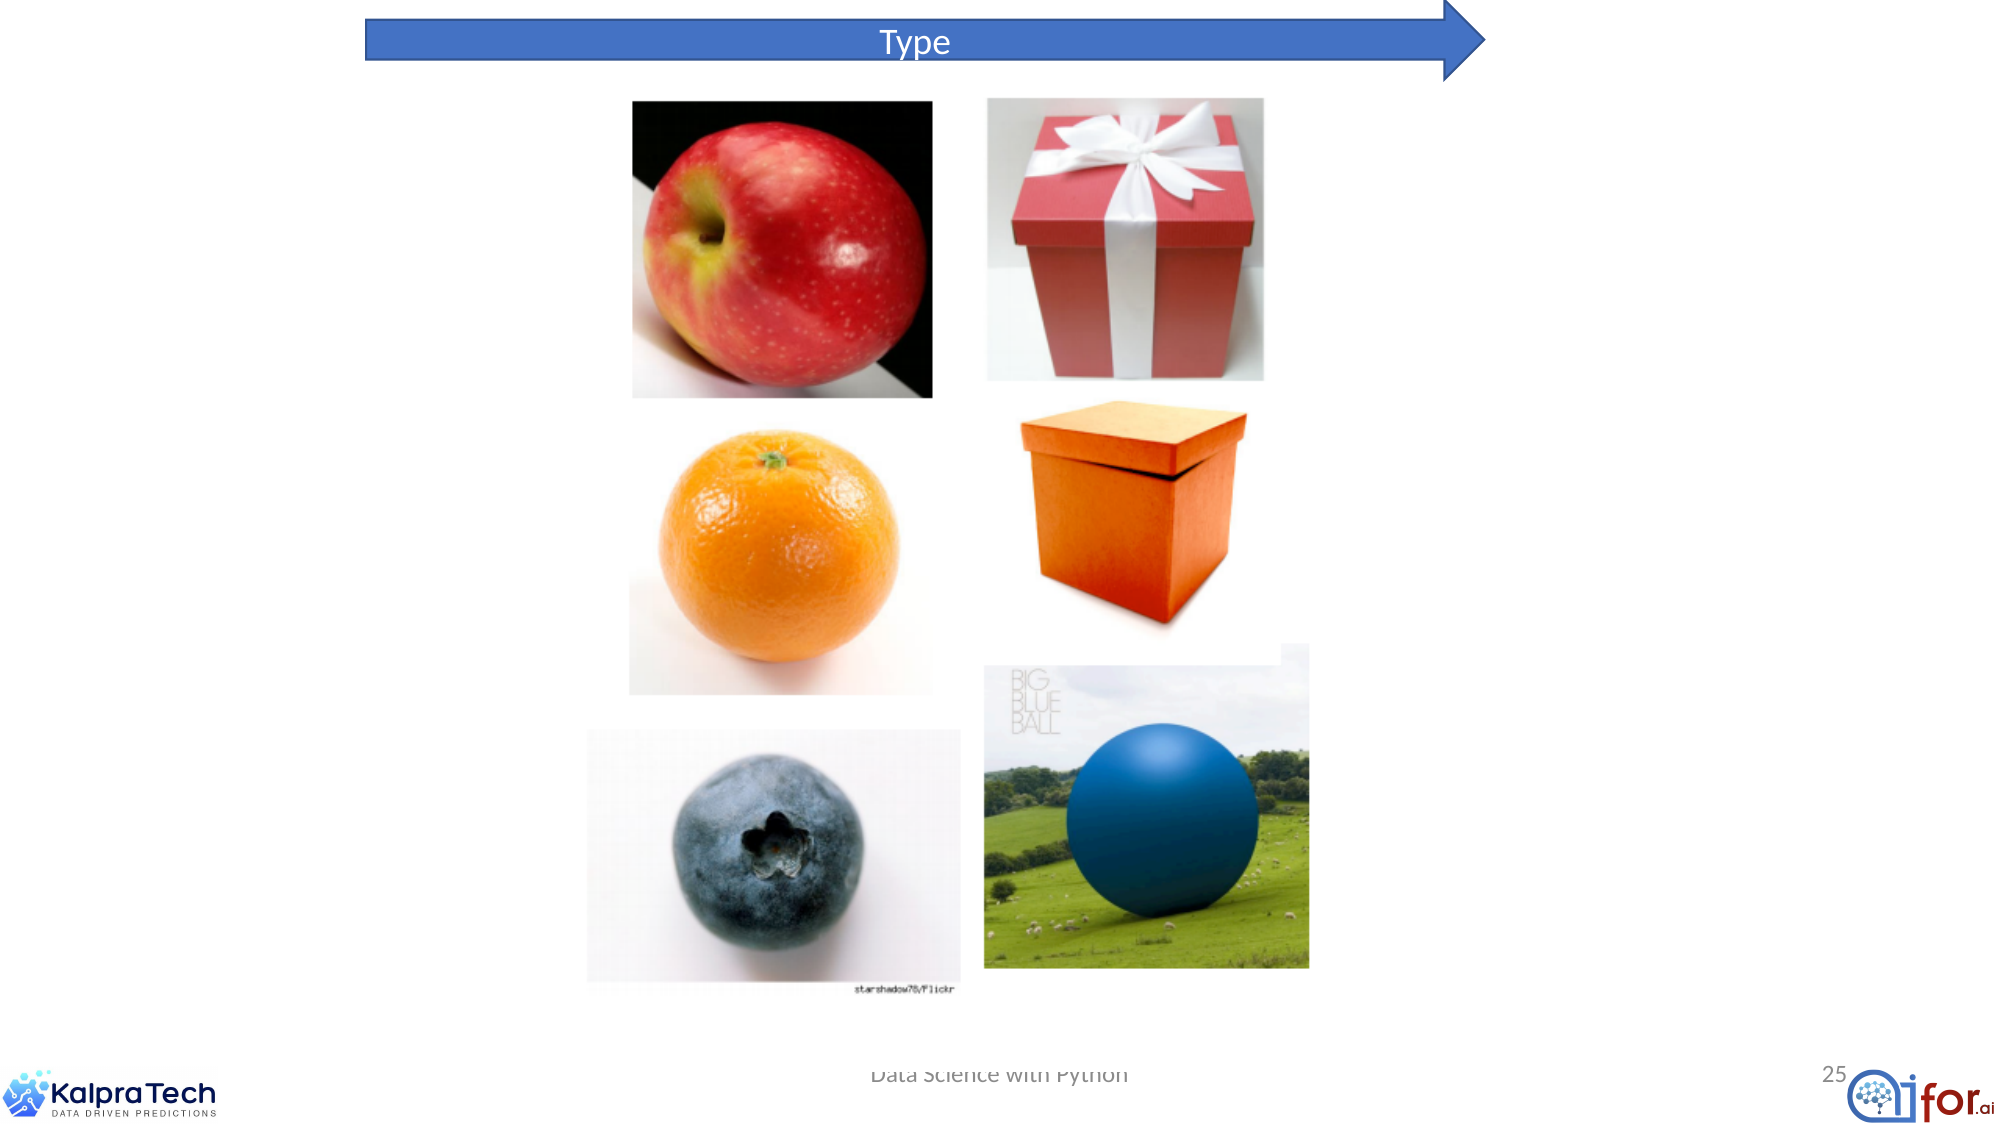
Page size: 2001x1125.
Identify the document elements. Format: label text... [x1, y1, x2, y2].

text_box Type [365, 0, 1486, 82]
footer Data Science with Python [662, 1072, 1338, 1103]
picture [567, 53, 1433, 1072]
picture [0, 1066, 218, 1124]
picture [1845, 1066, 1999, 1125]
slide_number 25 [1412, 1042, 1863, 1103]
